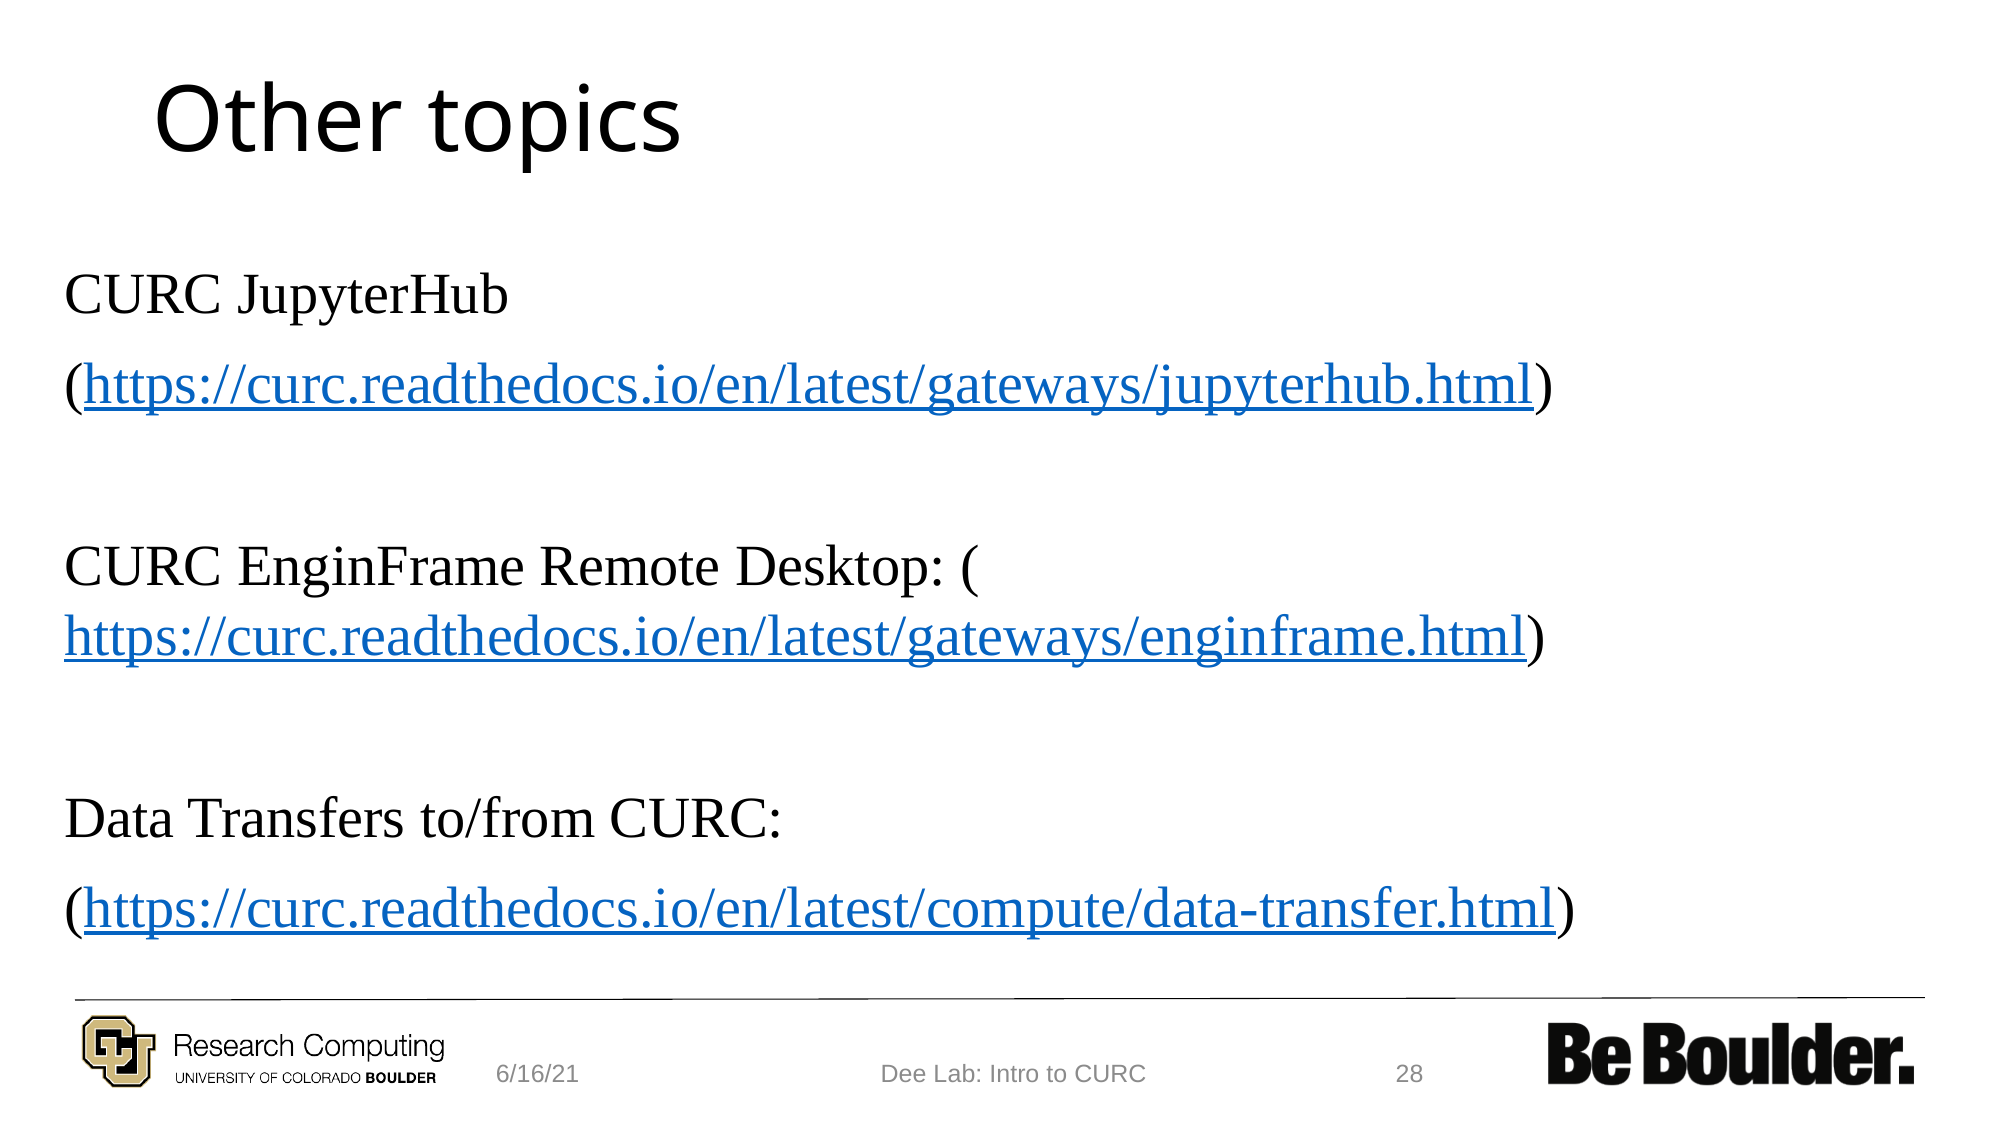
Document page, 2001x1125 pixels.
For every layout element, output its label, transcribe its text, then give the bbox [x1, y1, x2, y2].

slide_number 28 [1380, 1042, 1525, 1103]
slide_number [480, 1042, 615, 1103]
picture [1525, 1048, 1938, 1088]
list CURC JupyterHub (https://curc.readthedocs.io/en/latest/gateways/jupyterhub.html) CURC EnginFrame Remote Desktop: (https://curc.readthedocs.io/en/latest/gateways/enginframe.html) Data Transfers to/from CURC: (https://curc.readthedocs.io/en/latest/compute/data-transfer.html) [49, 247, 2000, 1048]
picture [81, 1048, 444, 1088]
footer Dee Lab: Intro to CURC [676, 1042, 1352, 1103]
title Other topics [137, 13, 1863, 231]
